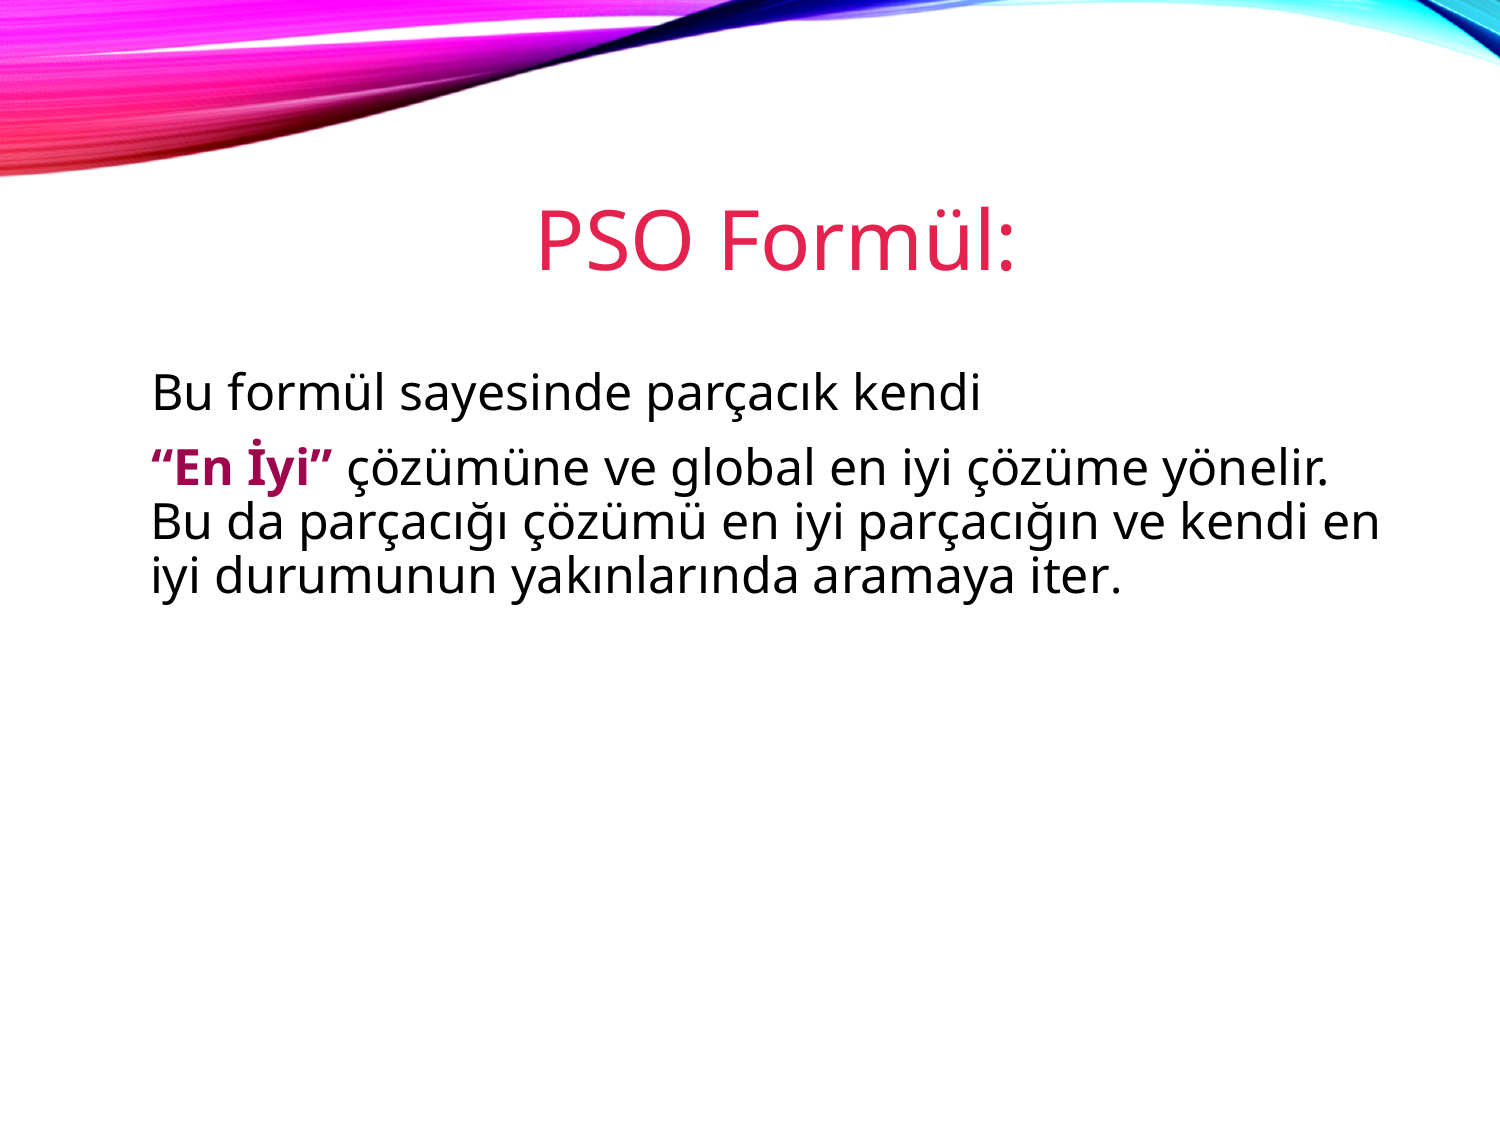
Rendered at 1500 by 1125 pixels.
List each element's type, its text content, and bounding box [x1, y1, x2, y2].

picture [0, 0, 1500, 178]
list Bu formül sayesinde parçacık kendi “En İyi” çözümüne ve global en iyi çözüme yönelir. Bu da parçacığı çözümü en iyi parçacığın ve kendi en iyi durumunun yakınlarında aramaya iter. [97, 360, 1403, 1028]
title PSO Formül: [253, 137, 1301, 350]
